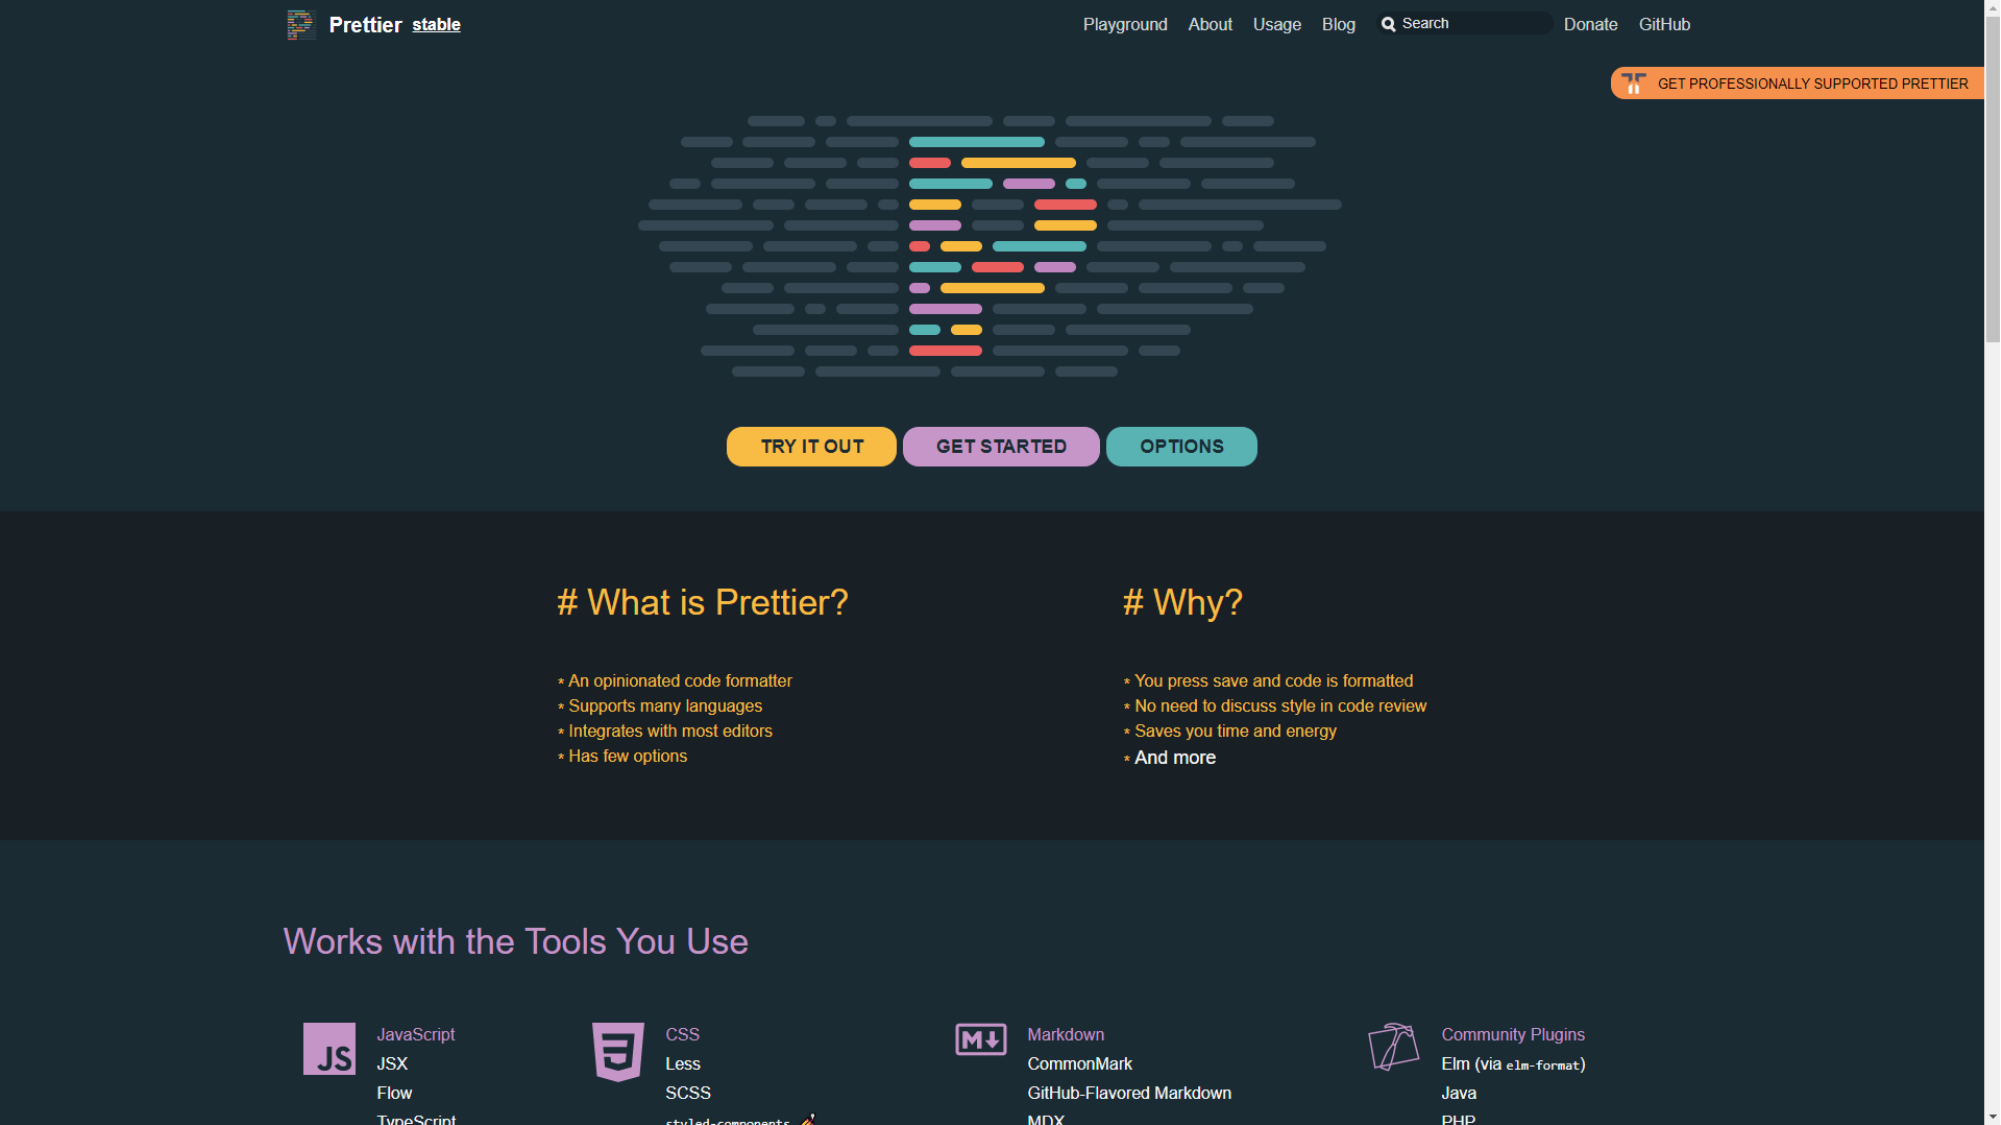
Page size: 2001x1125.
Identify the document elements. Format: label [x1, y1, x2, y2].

list [0, 0, 2000, 1125]
